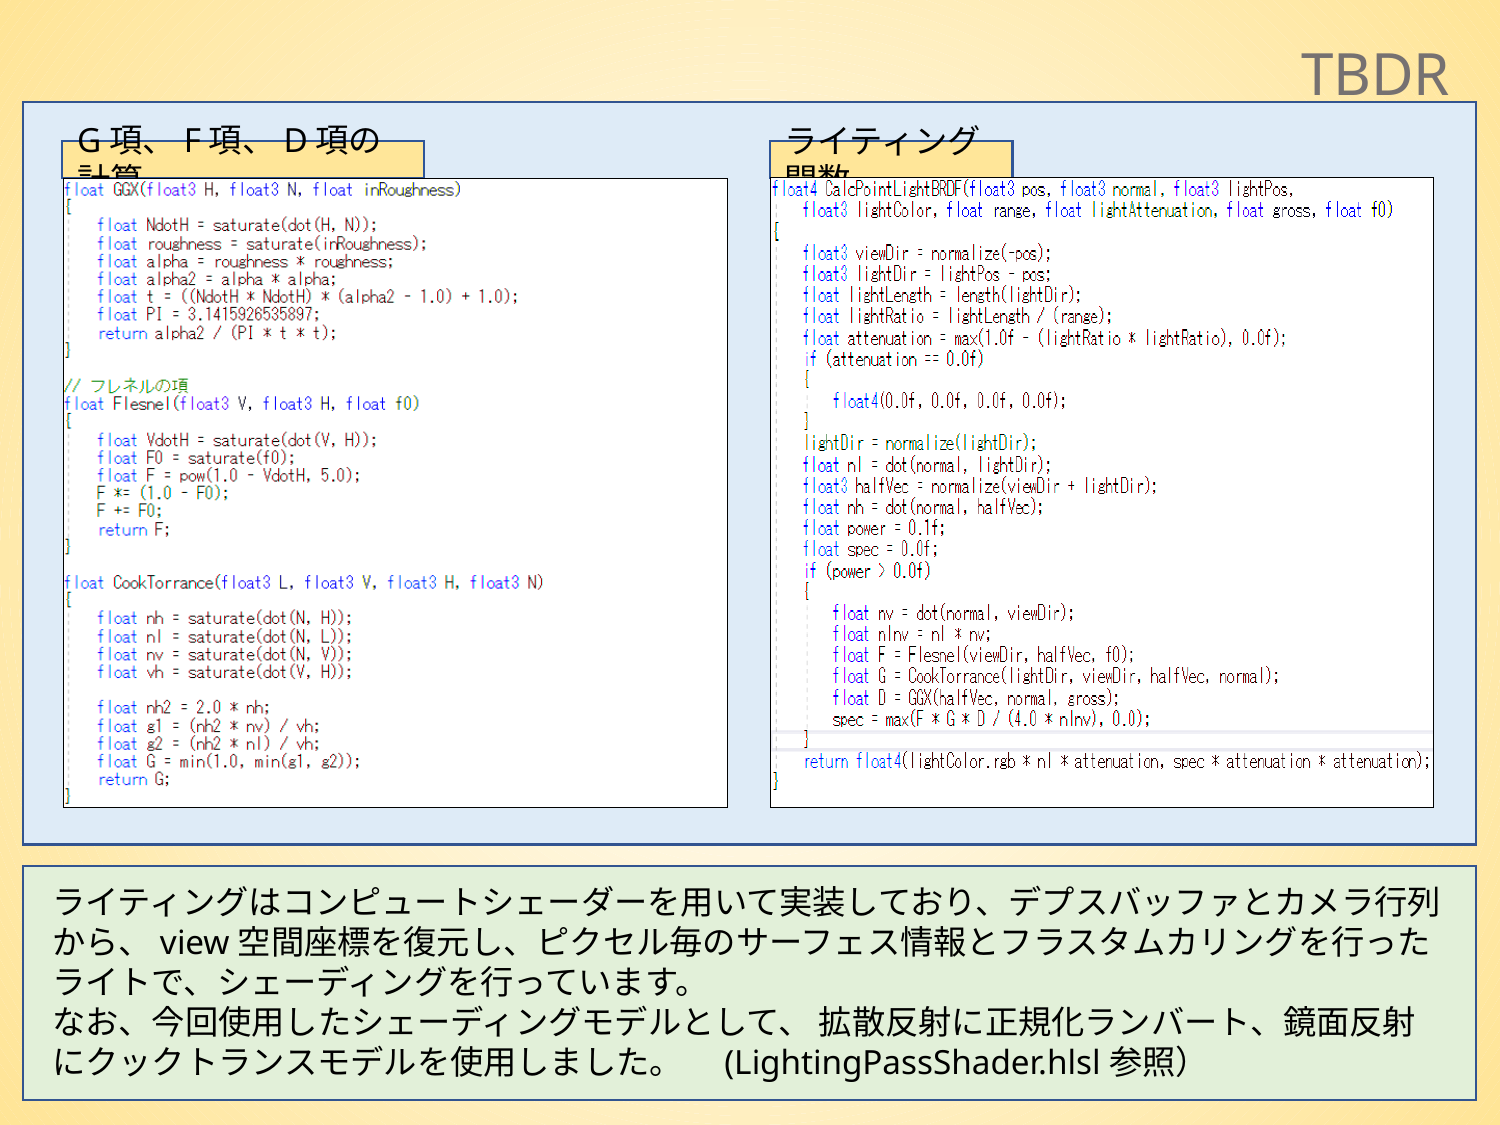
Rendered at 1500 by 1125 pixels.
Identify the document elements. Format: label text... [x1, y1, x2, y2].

text_box [22, 865, 1477, 1101]
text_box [62, 140, 728, 808]
text_box TBDR [1286, 24, 1477, 120]
text_box ライティングはコンピュートシェーダーを用いて実装しており、デプスバッファとカメラ行列から、view空間座標を復元し、ピクセル毎のサーフェス情報とフラスタムカリングを行ったライトで、シェーディングを行っています。 なお、今回使用したシェーディングモデルとして、 拡散反射に正規化ランバート、鏡面反射にクックトランスモデルを使用しました。 (LightingPassShader.hlsl参照） [36, 873, 1461, 1068]
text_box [769, 141, 1434, 808]
text_box [22, 101, 1477, 846]
